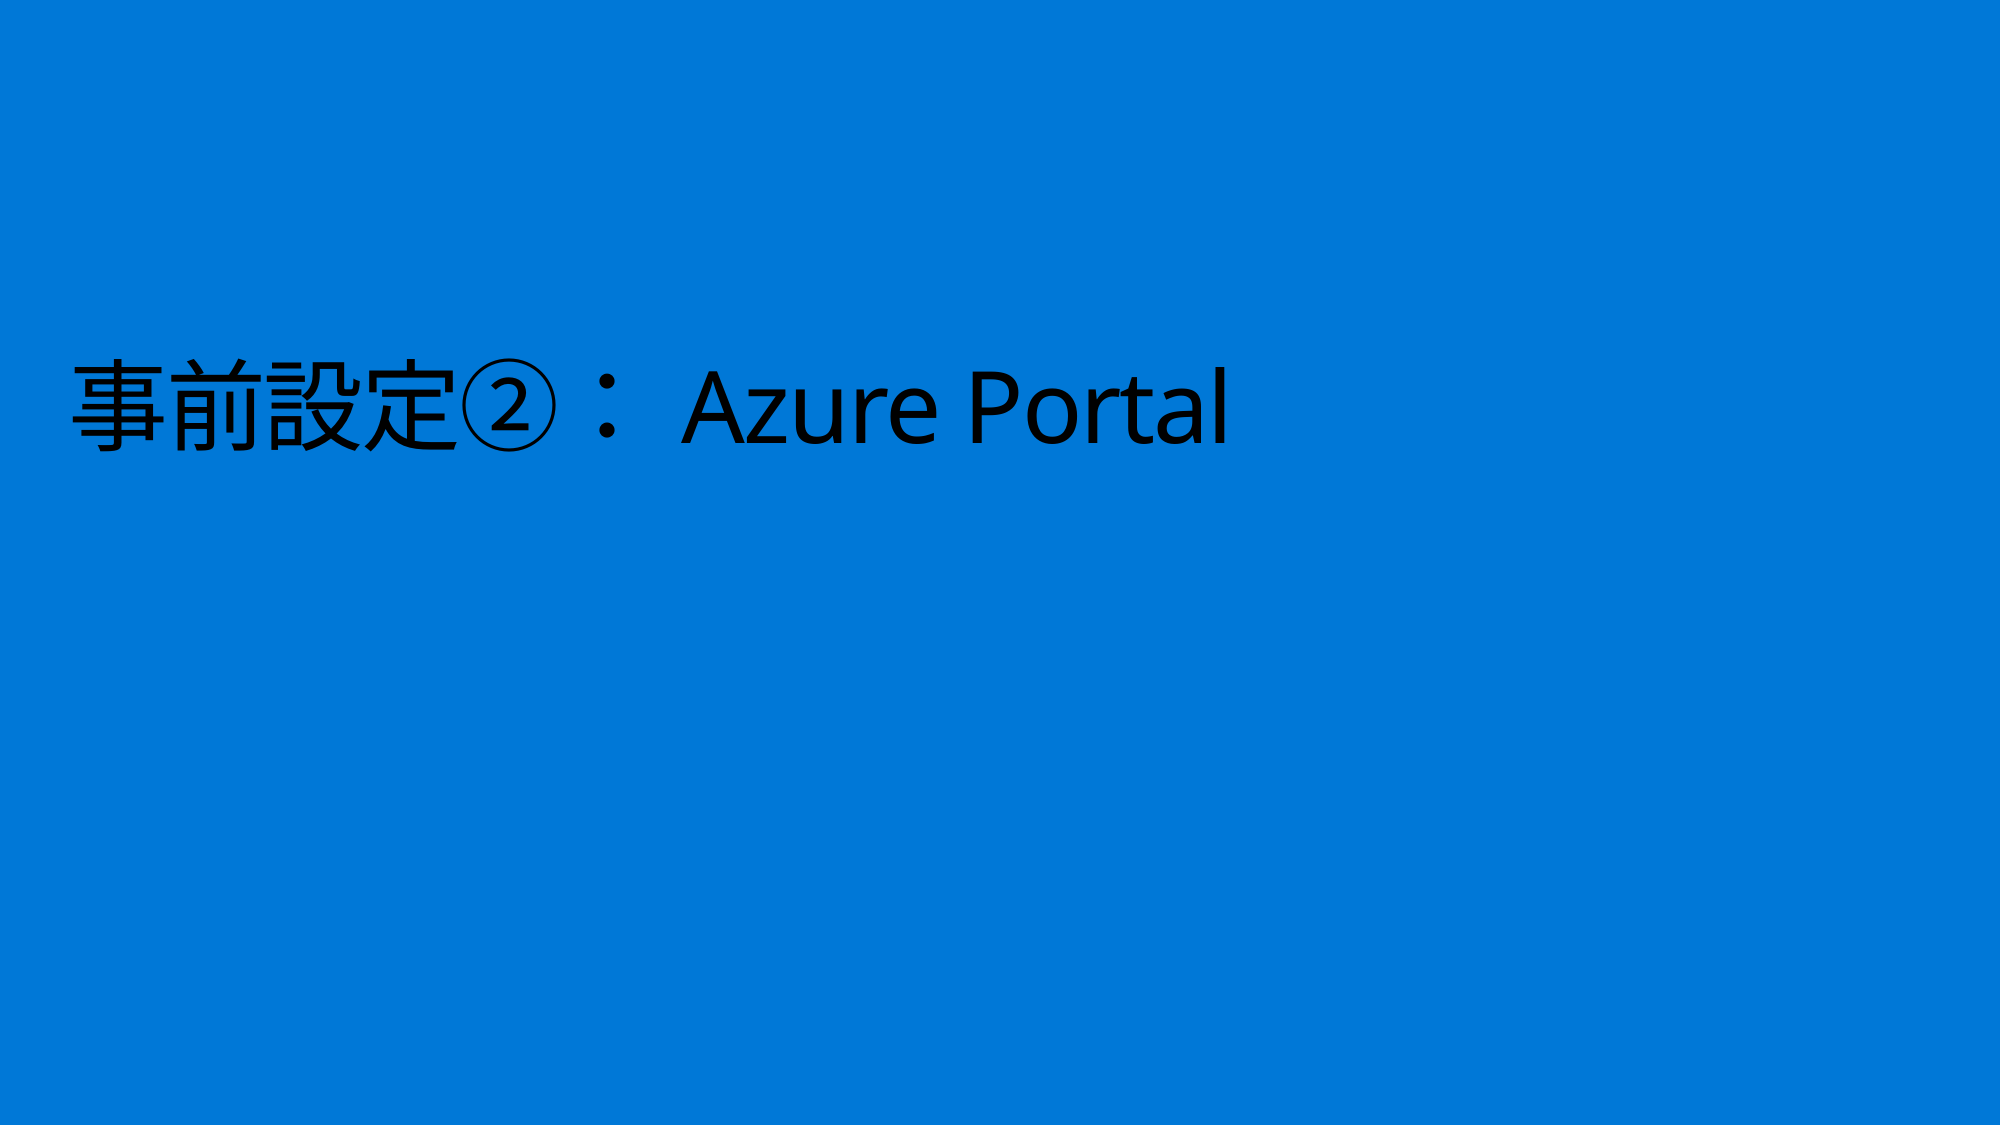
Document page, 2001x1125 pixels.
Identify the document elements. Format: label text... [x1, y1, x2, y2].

title 事前設定②：Azure Portal [44, 341, 1956, 482]
